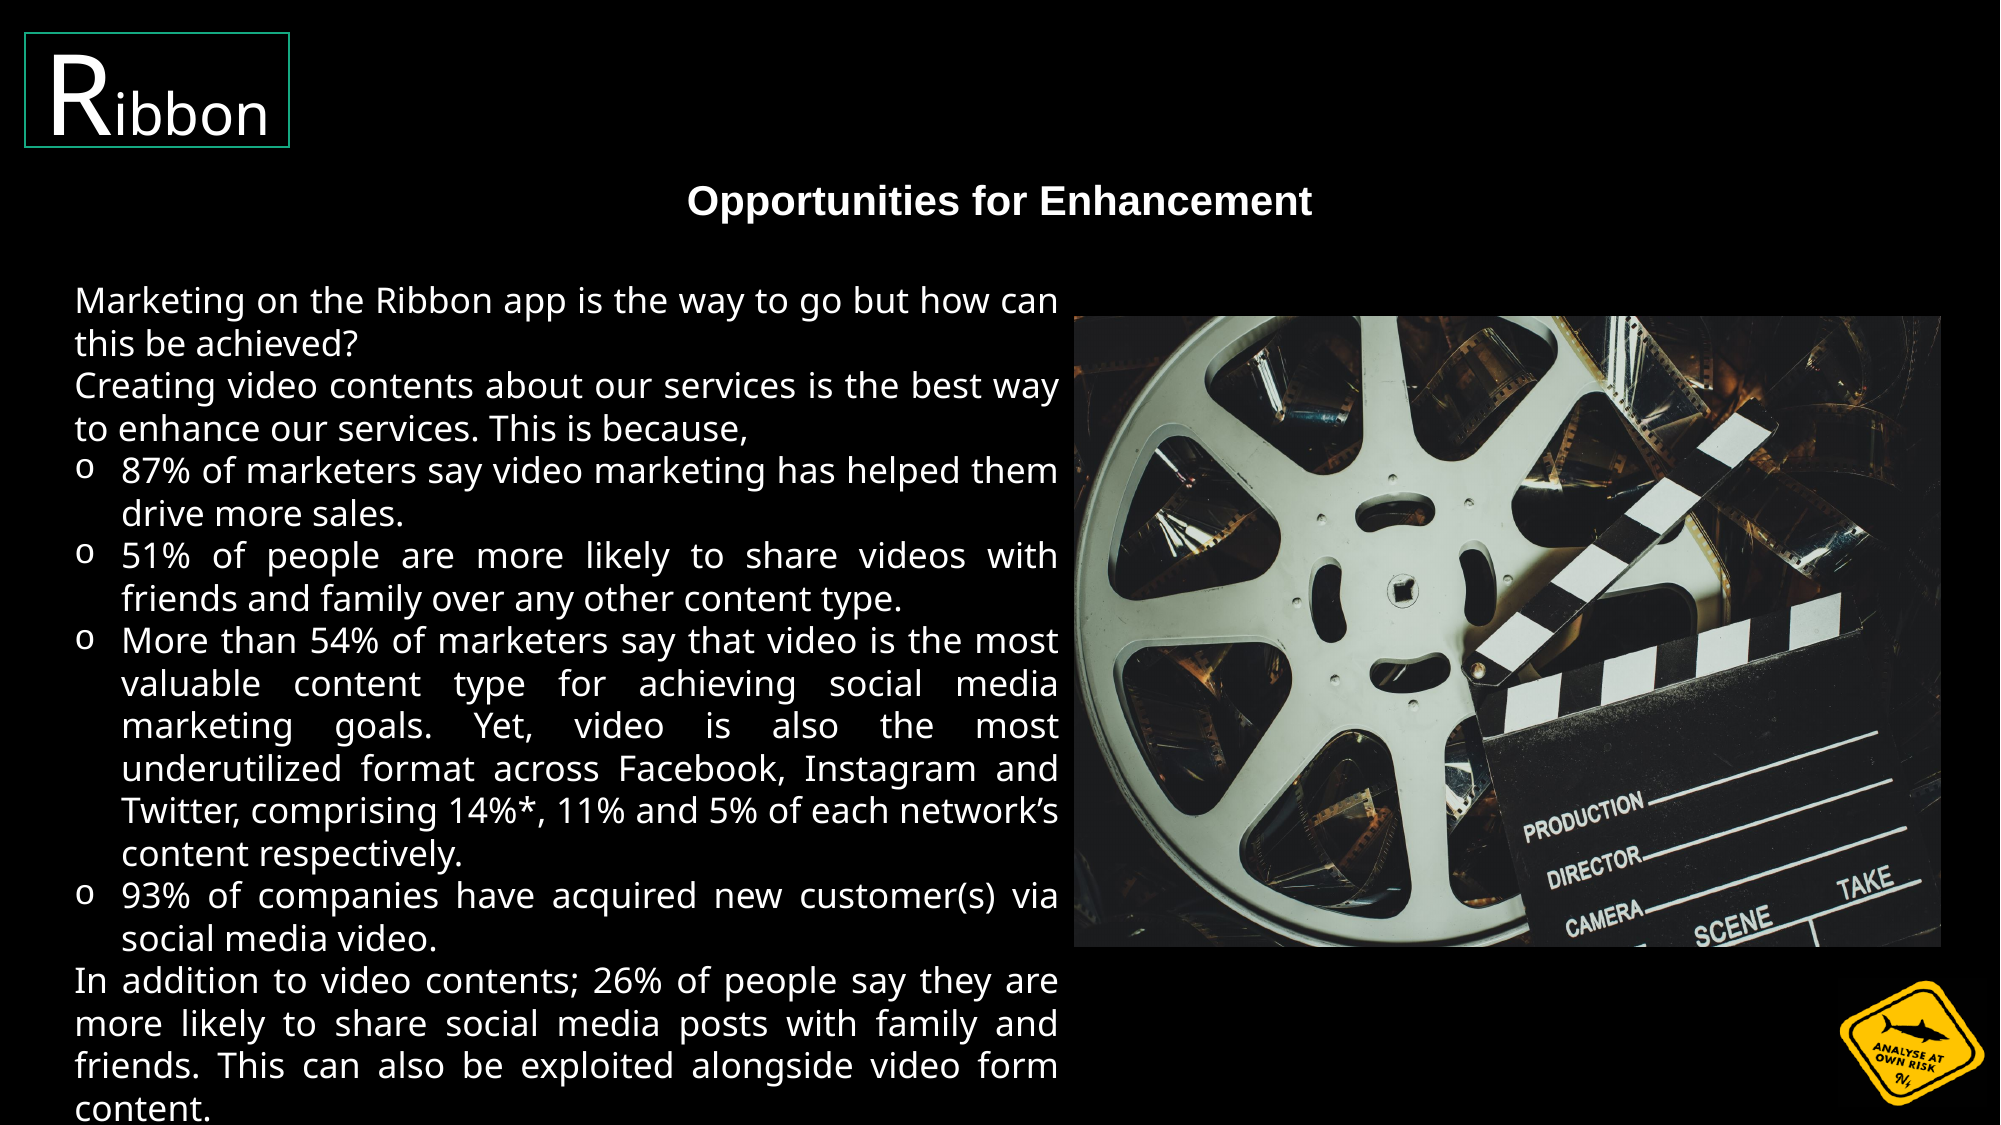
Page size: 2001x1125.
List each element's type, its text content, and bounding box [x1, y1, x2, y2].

text_box Ribbon [24, 32, 290, 148]
picture [1074, 316, 1941, 947]
text_box Opportunities for Enhancement [623, 166, 1377, 232]
picture [1838, 978, 1987, 1107]
text_box Marketing on the Ribbon app is the way to go but how can this be achieved? Creating video contents about our services is the best way to enhance our services. This is because, 87% of marketers say video marketing has helped them drive more sales. 51% of people are more likely to share videos with friends and family over any other content type. More than 54% of marketers say that video is the most valuable content type for achieving social media marketing goals. Yet, video is also the most underutilized format across Facebook, Instagram and Twitter, comprising 14%*, 11% and 5% of each network’s content respectively. 93% of companies have acquired new customer(s) via social media video. In addition to video contents; 26% of people say they are more likely to share social media posts with family and friends. This can also be exploited alongside video form content. [59, 270, 1075, 1125]
